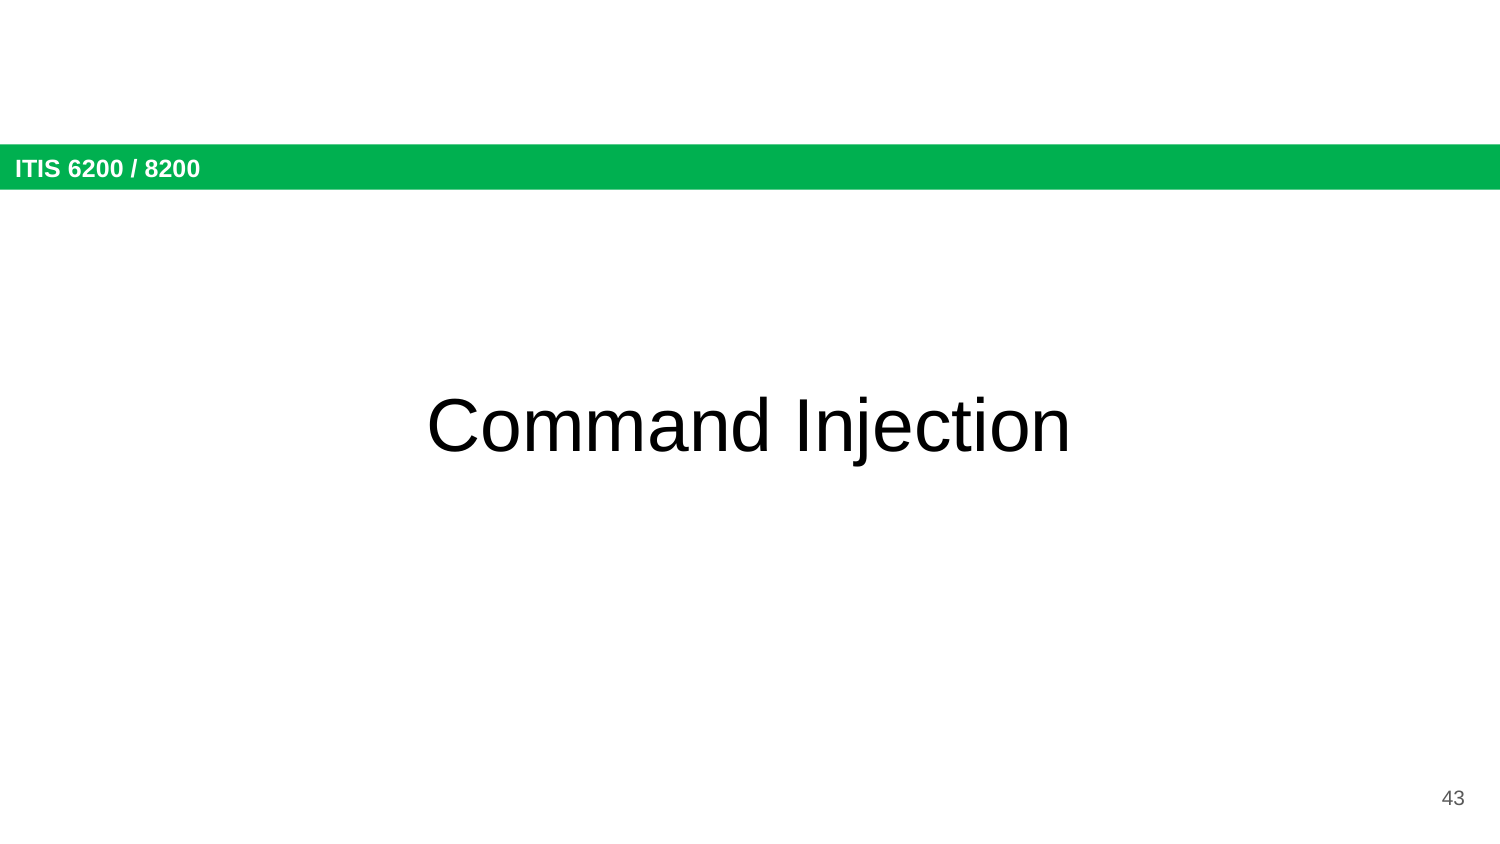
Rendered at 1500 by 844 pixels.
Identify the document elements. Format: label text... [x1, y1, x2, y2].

slide_number 43 [1389, 764, 1480, 830]
title Command Injection [51, 352, 1449, 491]
